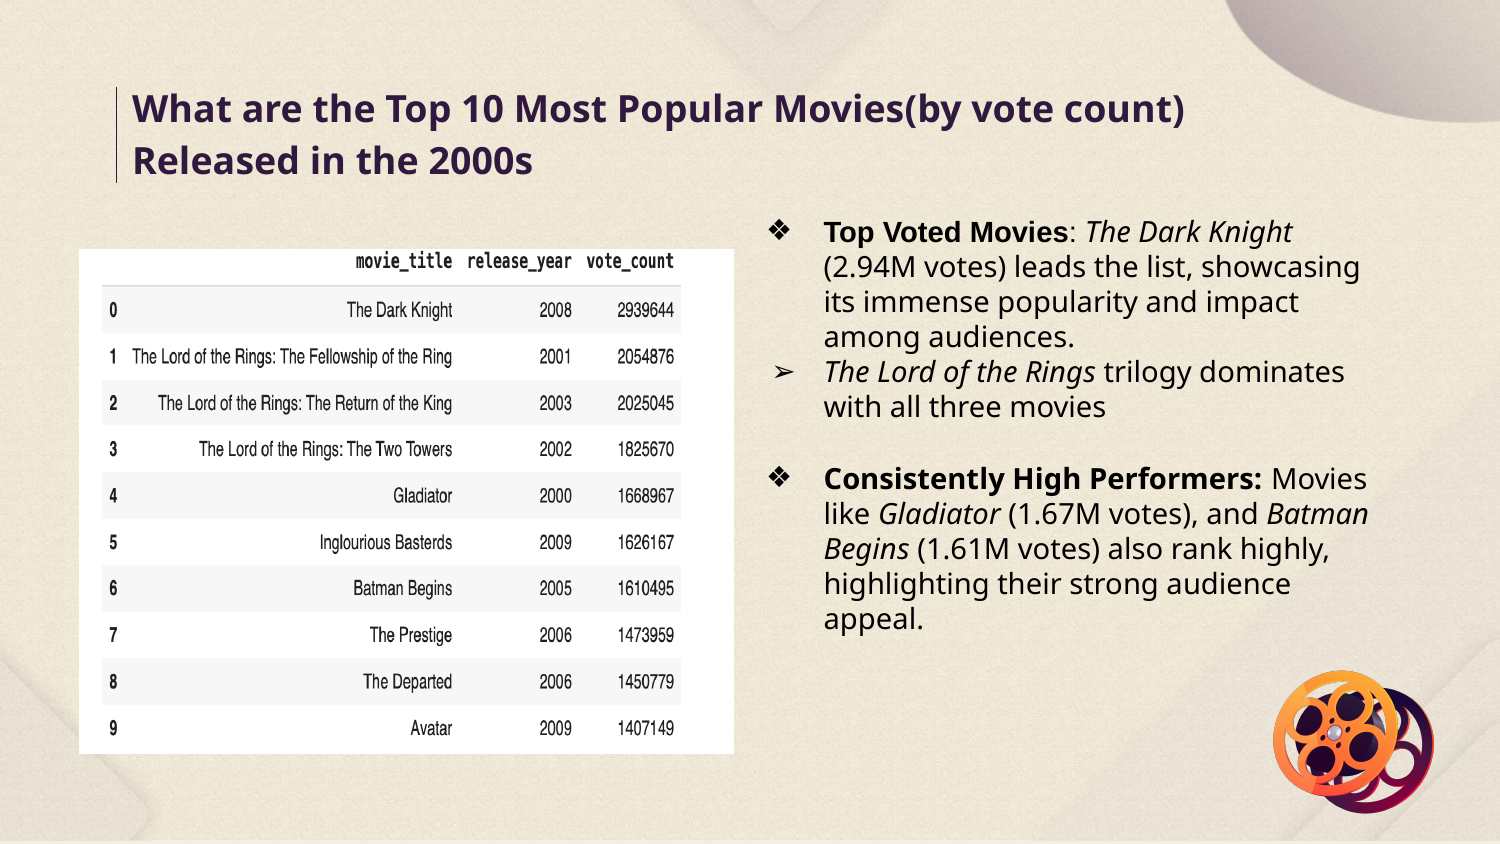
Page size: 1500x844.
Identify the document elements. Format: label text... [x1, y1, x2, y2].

picture [0, 0, 1500, 841]
subtitle What are the Top 10 Most Popular Movies(by vote count) Released in the 2000s [117, 73, 1237, 188]
text_box Top Voted Movies: The Dark Knight (2.94M votes) leads the list, showcasing its immense popularity and impact among audiences. The Lord of the Rings trilogy dominates with all three movies Consistently High Performers: Movies like Gladiator (1.67M votes), and Batman Begins (1.61M votes) also rank highly, highlighting their strong audience appeal. [733, 198, 1405, 721]
